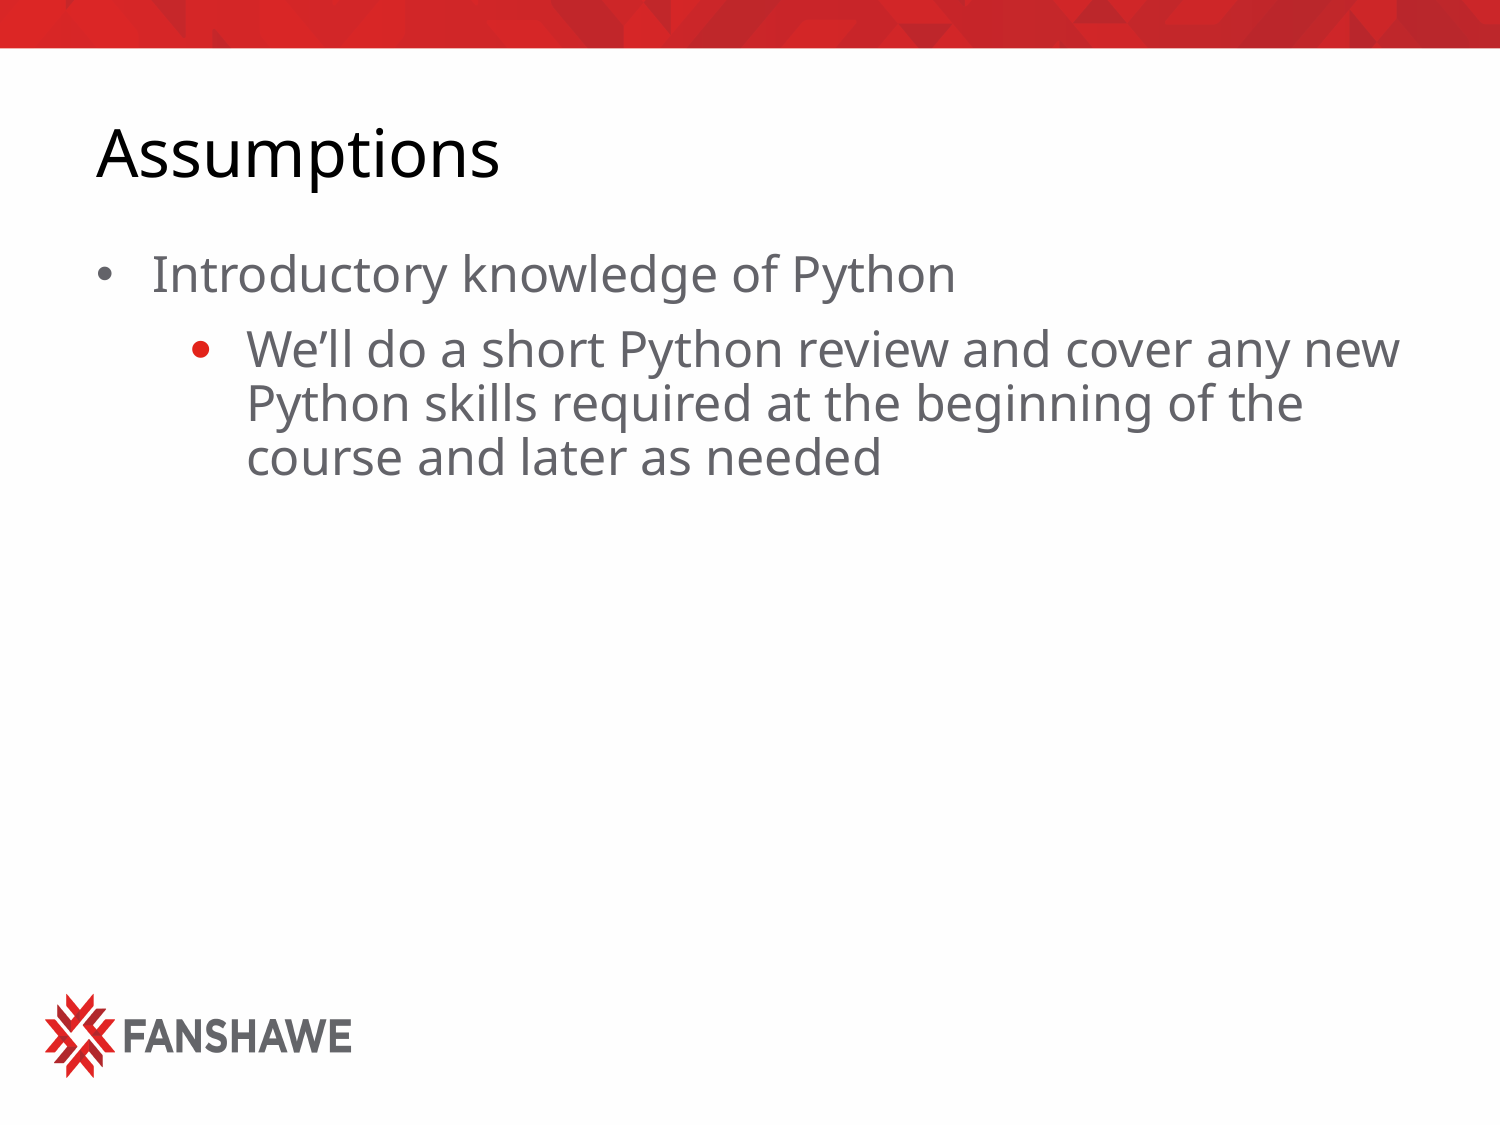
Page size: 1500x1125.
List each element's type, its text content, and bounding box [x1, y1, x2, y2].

list Introductory knowledge of Python We’ll do a short Python review and cover any new Python skills required at the beginning of the course and later as needed [81, 242, 1419, 950]
title Assumptions [81, 59, 1419, 242]
picture [0, 0, 1500, 1125]
